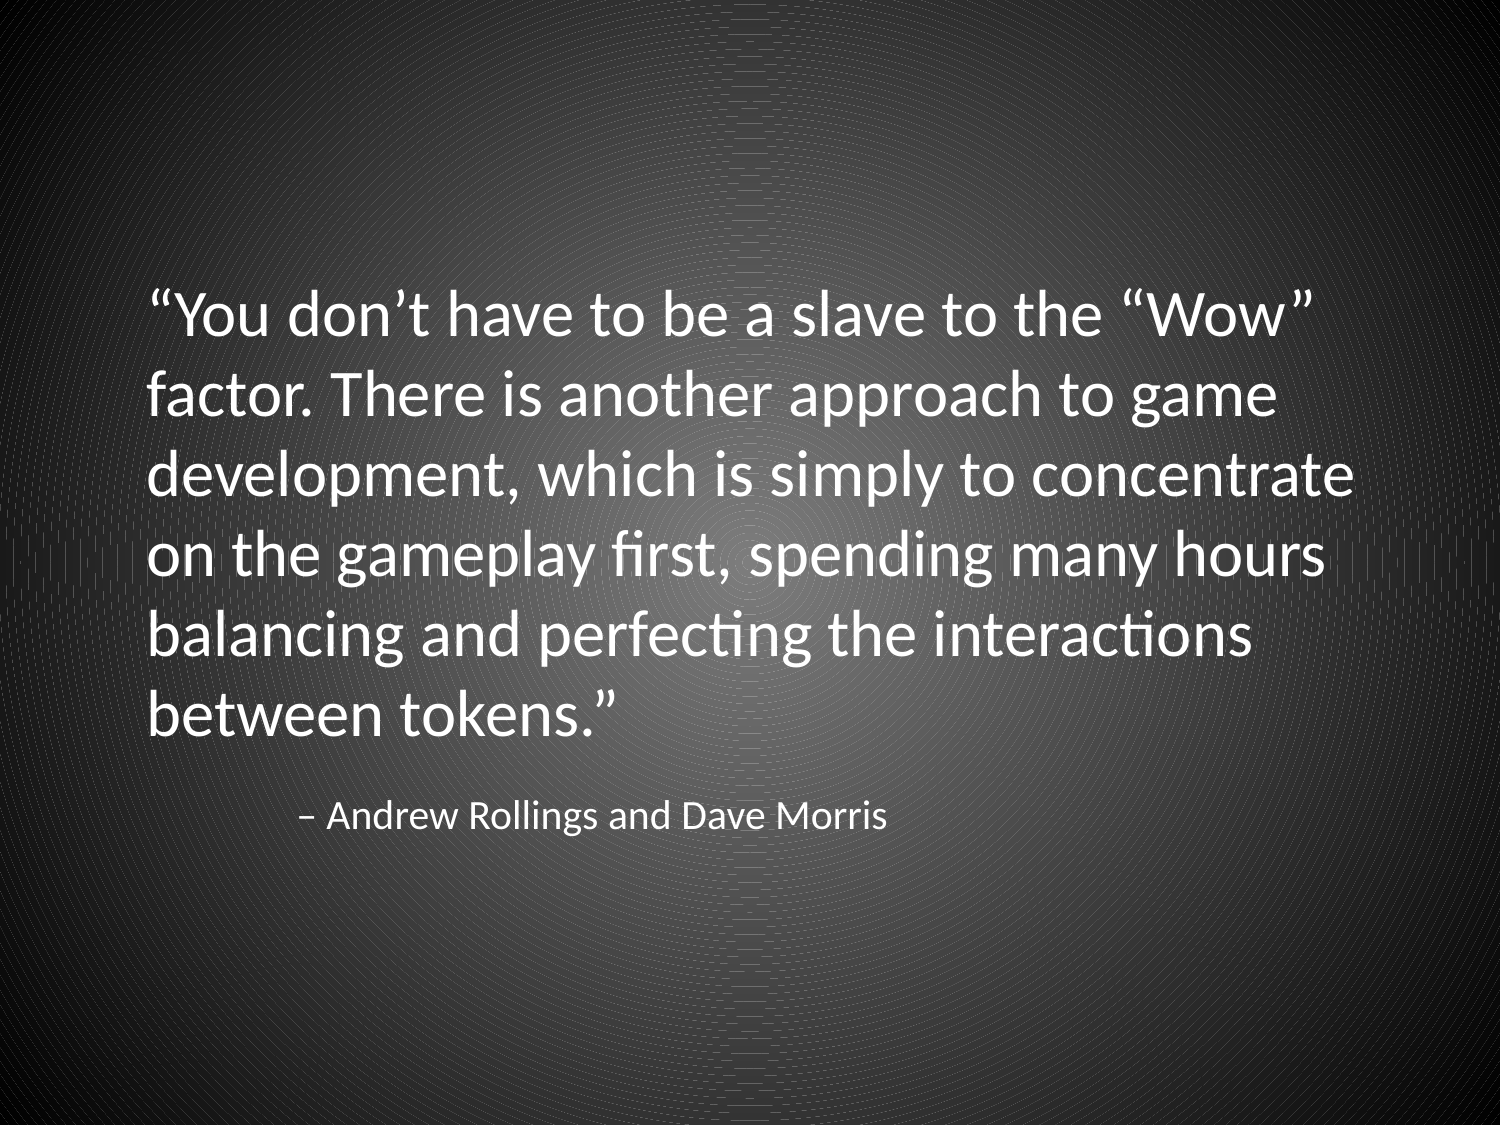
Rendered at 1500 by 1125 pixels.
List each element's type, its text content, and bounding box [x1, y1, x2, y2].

list “You don’t have to be a slave to the “Wow” factor. There is another approach to game development, which is simply to concentrate on the gameplay first, spending many hours balancing and perfecting the interactions between tokens.” – Andrew Rollings and Dave Morris [75, 262, 1425, 1005]
